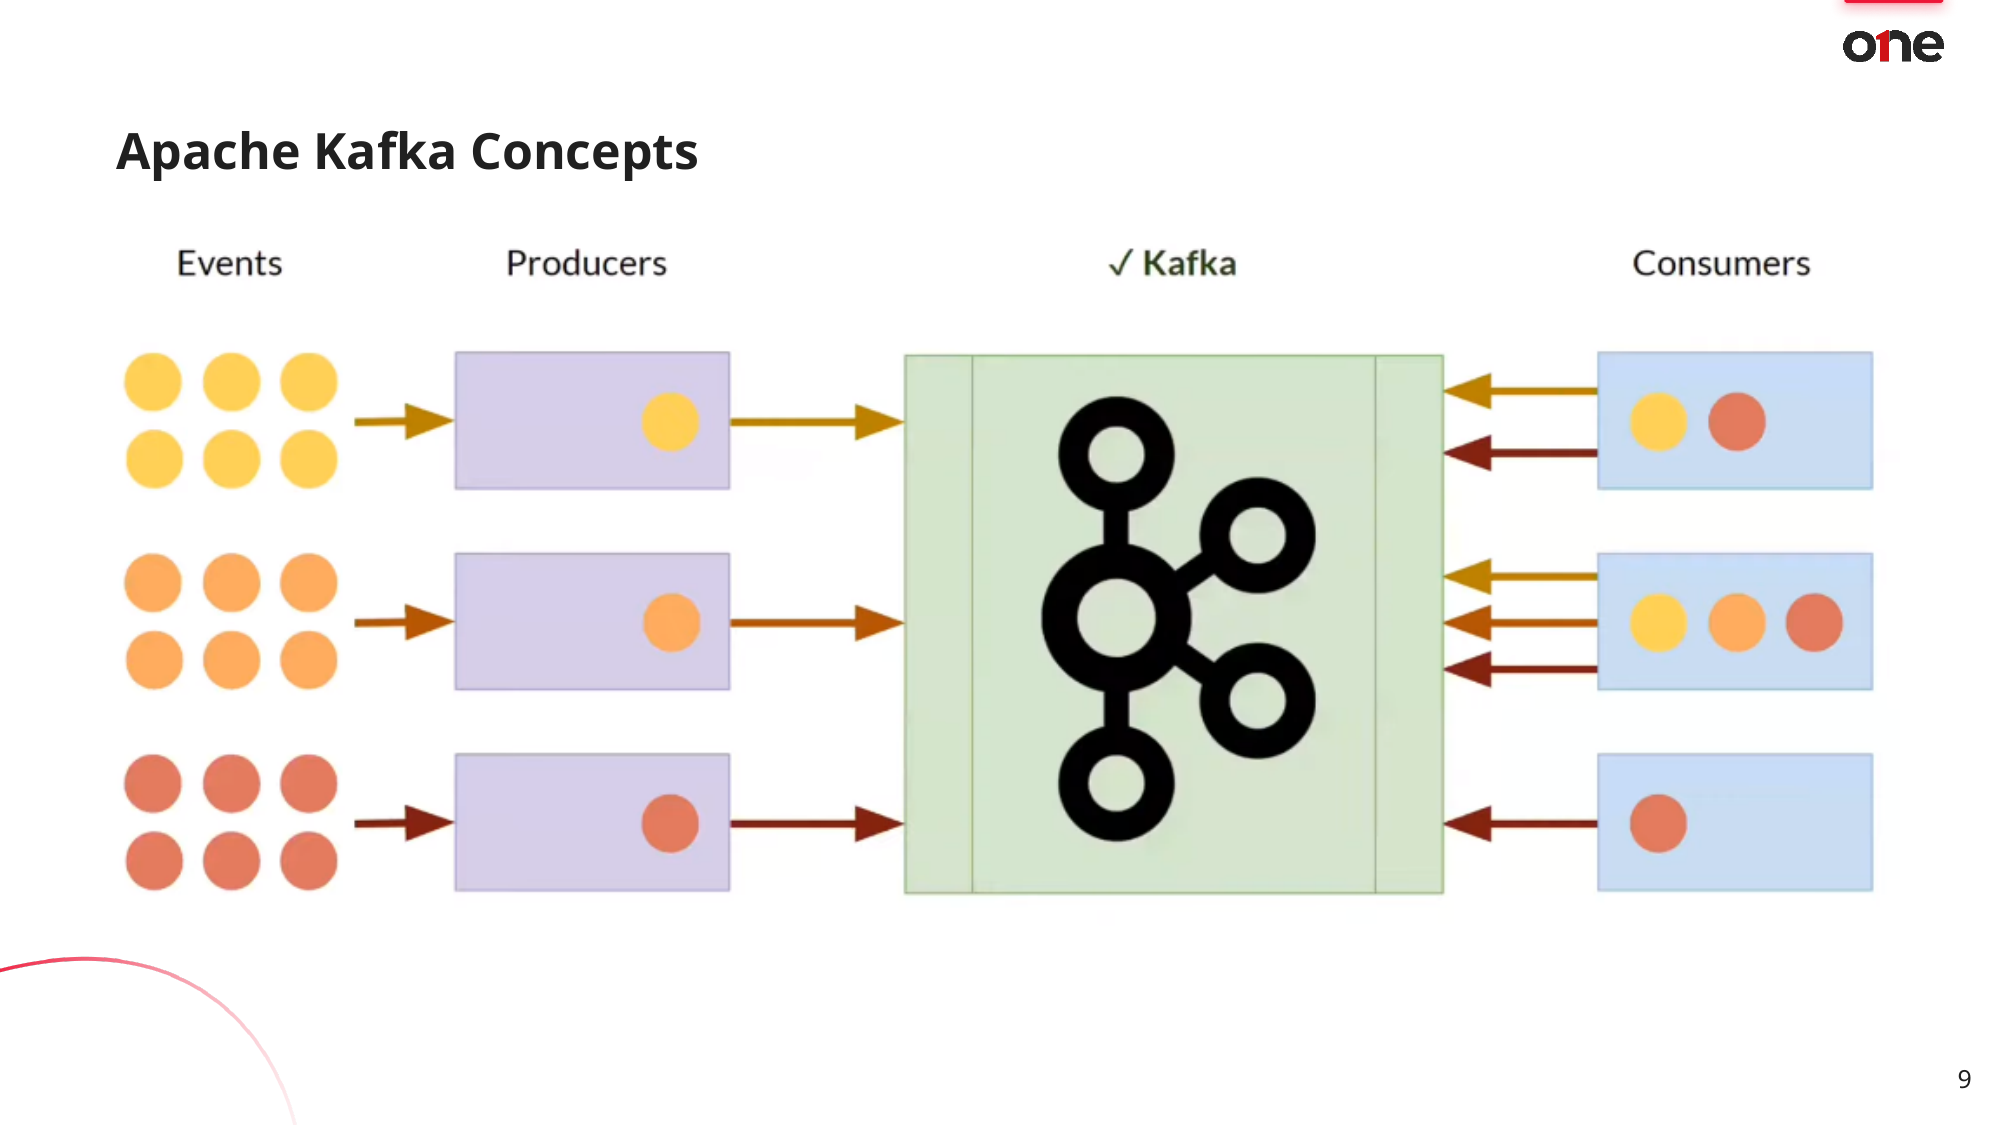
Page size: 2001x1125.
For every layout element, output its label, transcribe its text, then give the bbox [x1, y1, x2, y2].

title Apache Kafka Concepts [101, 119, 1677, 184]
picture [101, 223, 1900, 934]
slide_number 9 [1857, 1047, 1987, 1114]
picture [0, 943, 331, 1125]
picture [1825, 0, 1961, 22]
picture [1843, 30, 1944, 62]
